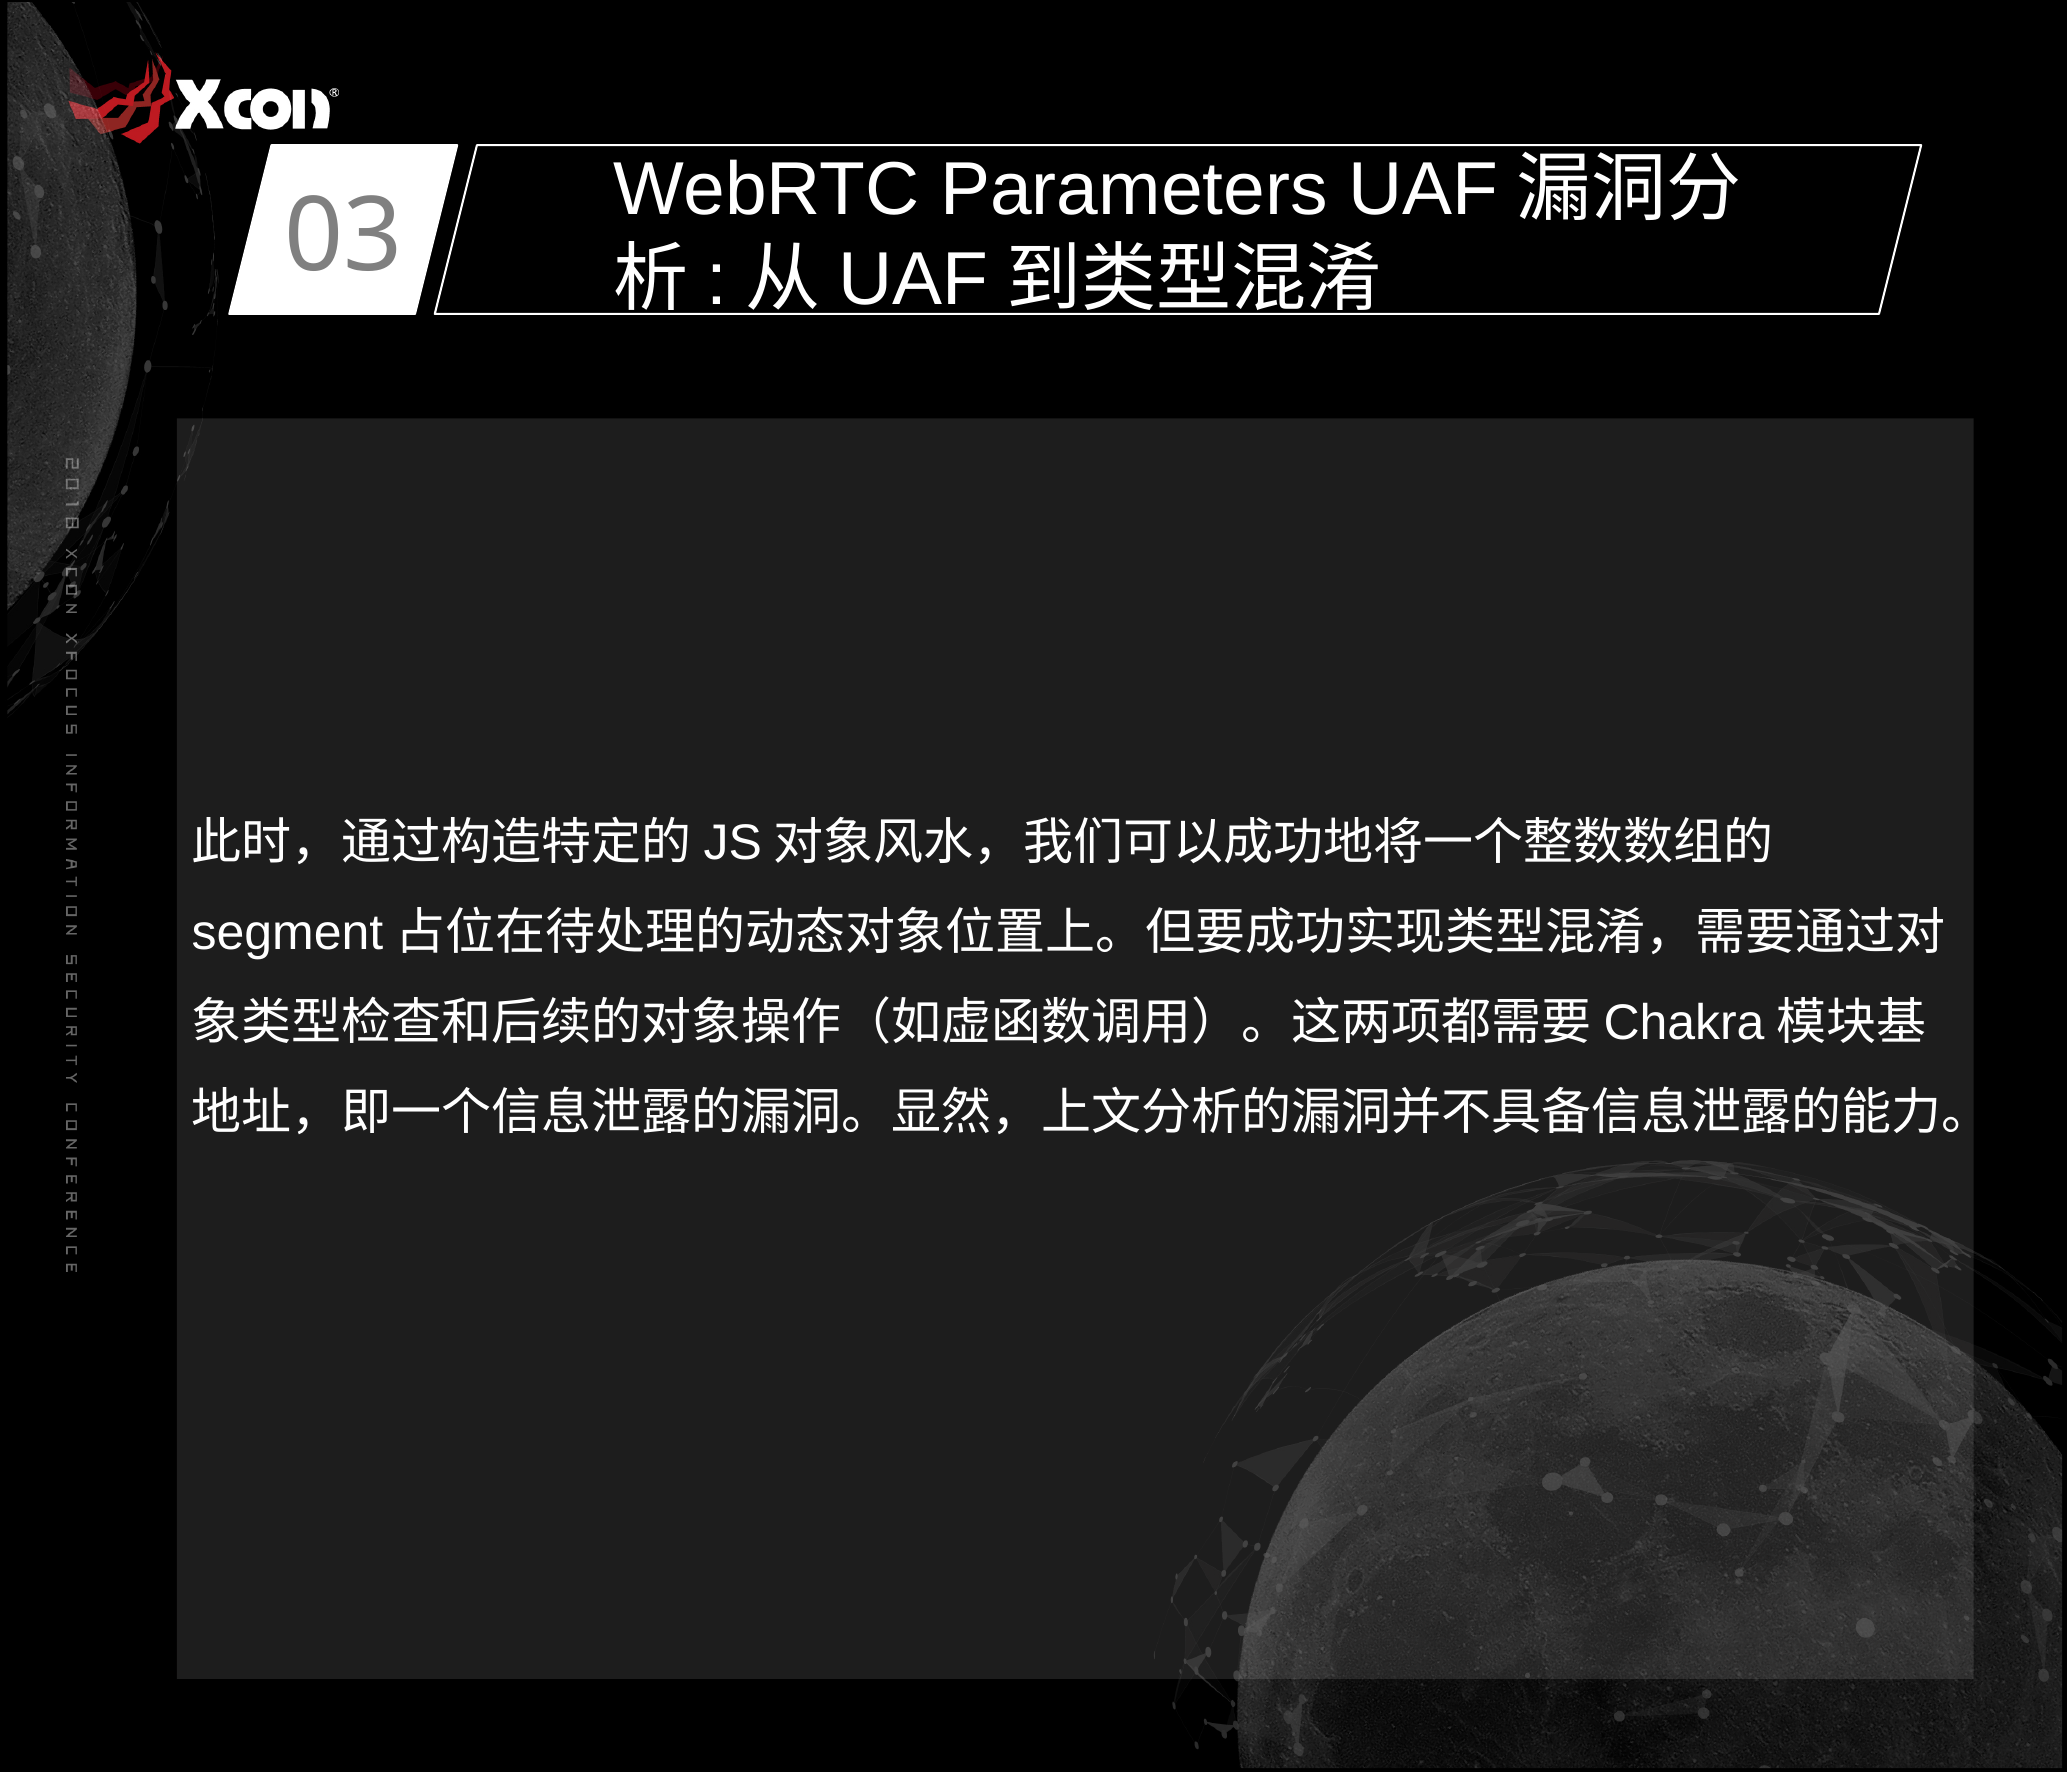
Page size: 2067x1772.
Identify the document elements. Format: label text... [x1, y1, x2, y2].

text_box [176, 417, 1975, 1680]
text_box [229, 145, 1922, 314]
picture [0, 0, 2067, 1772]
text_box 此时，通过构造特定的JS对象风水，我们可以成功地将一个整数数组的segment占位在待处理的动态对象位置上。但要成功实现类型混淆，需要通过对象类型检查和后续的对象操作（如虚函数调用）。这两项都需要Chakra模块基地址，即一个信息泄露的漏洞。显然，上文分析的漏洞并不具备信息泄露的能力。 [176, 772, 1974, 1147]
